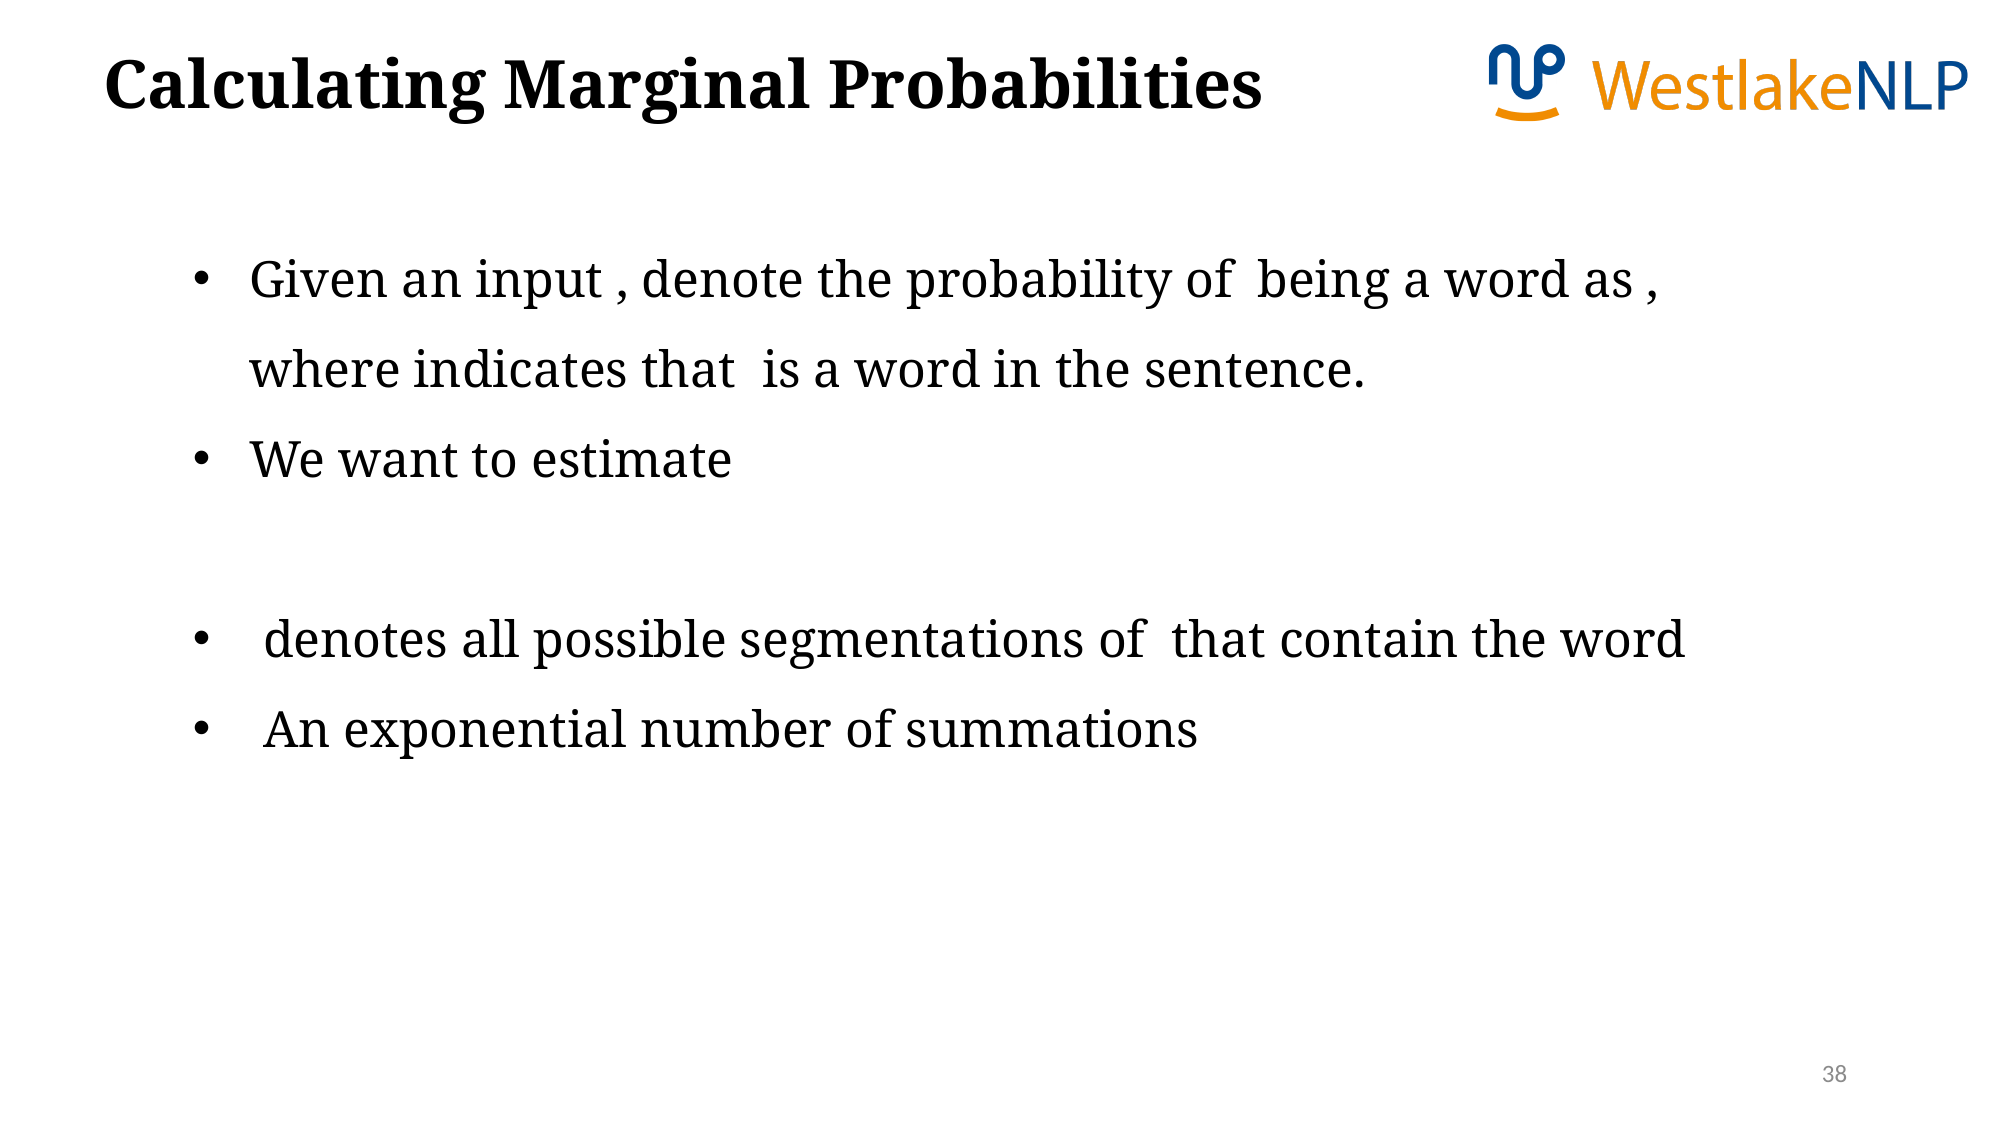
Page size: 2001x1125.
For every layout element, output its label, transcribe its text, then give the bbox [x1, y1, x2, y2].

picture [1459, 0, 2000, 170]
slide_number 38 [1412, 1042, 1863, 1103]
text_box Calculating Marginal Probabilities [88, 34, 1347, 130]
